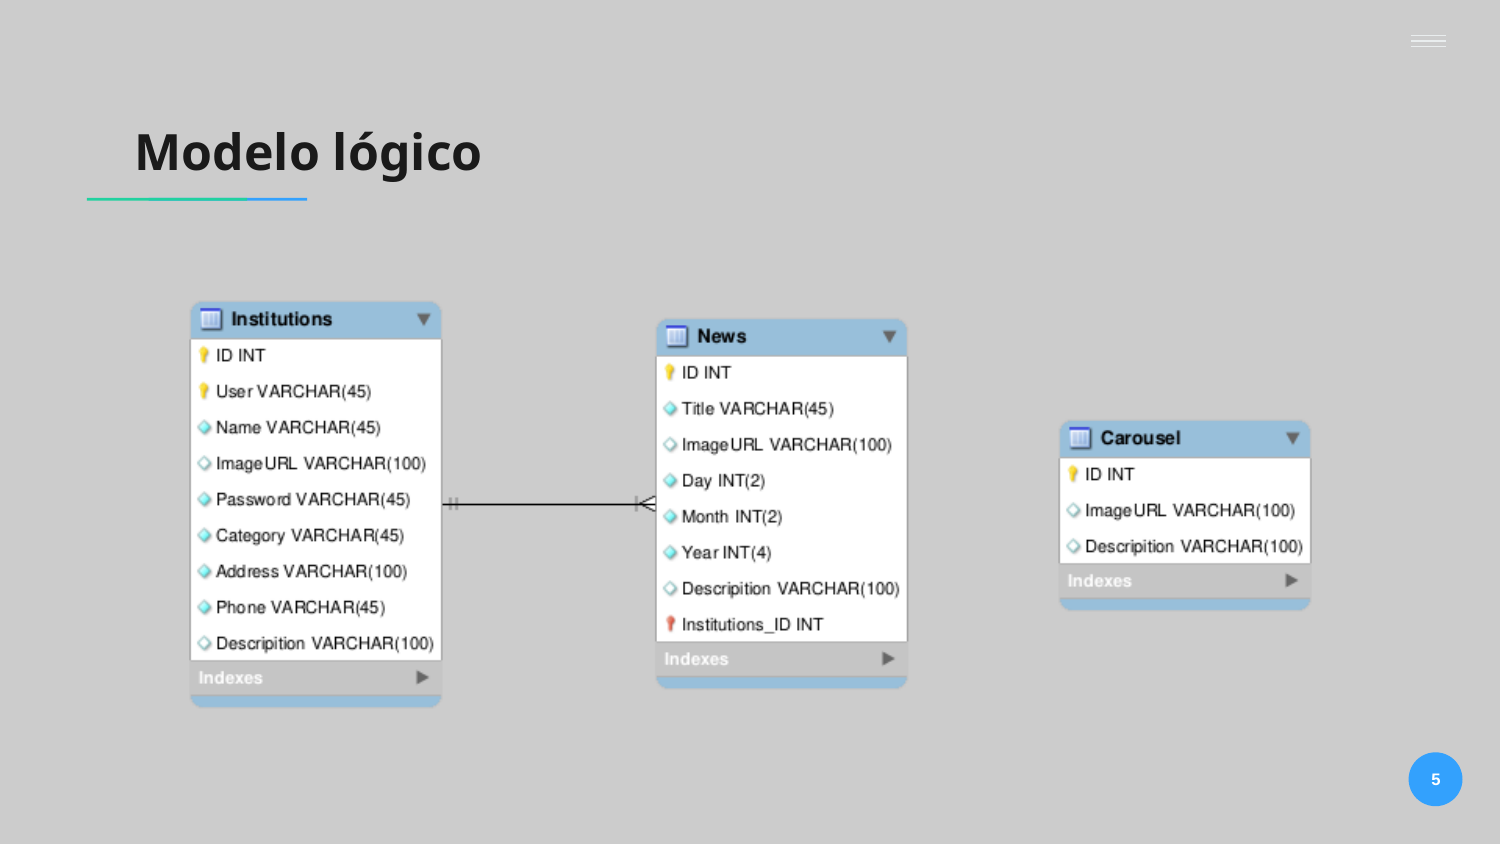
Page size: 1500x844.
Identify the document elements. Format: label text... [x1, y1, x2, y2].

text_box 5 [1408, 752, 1463, 807]
title Modelo lógico [119, 105, 1381, 355]
picture [173, 285, 1326, 724]
